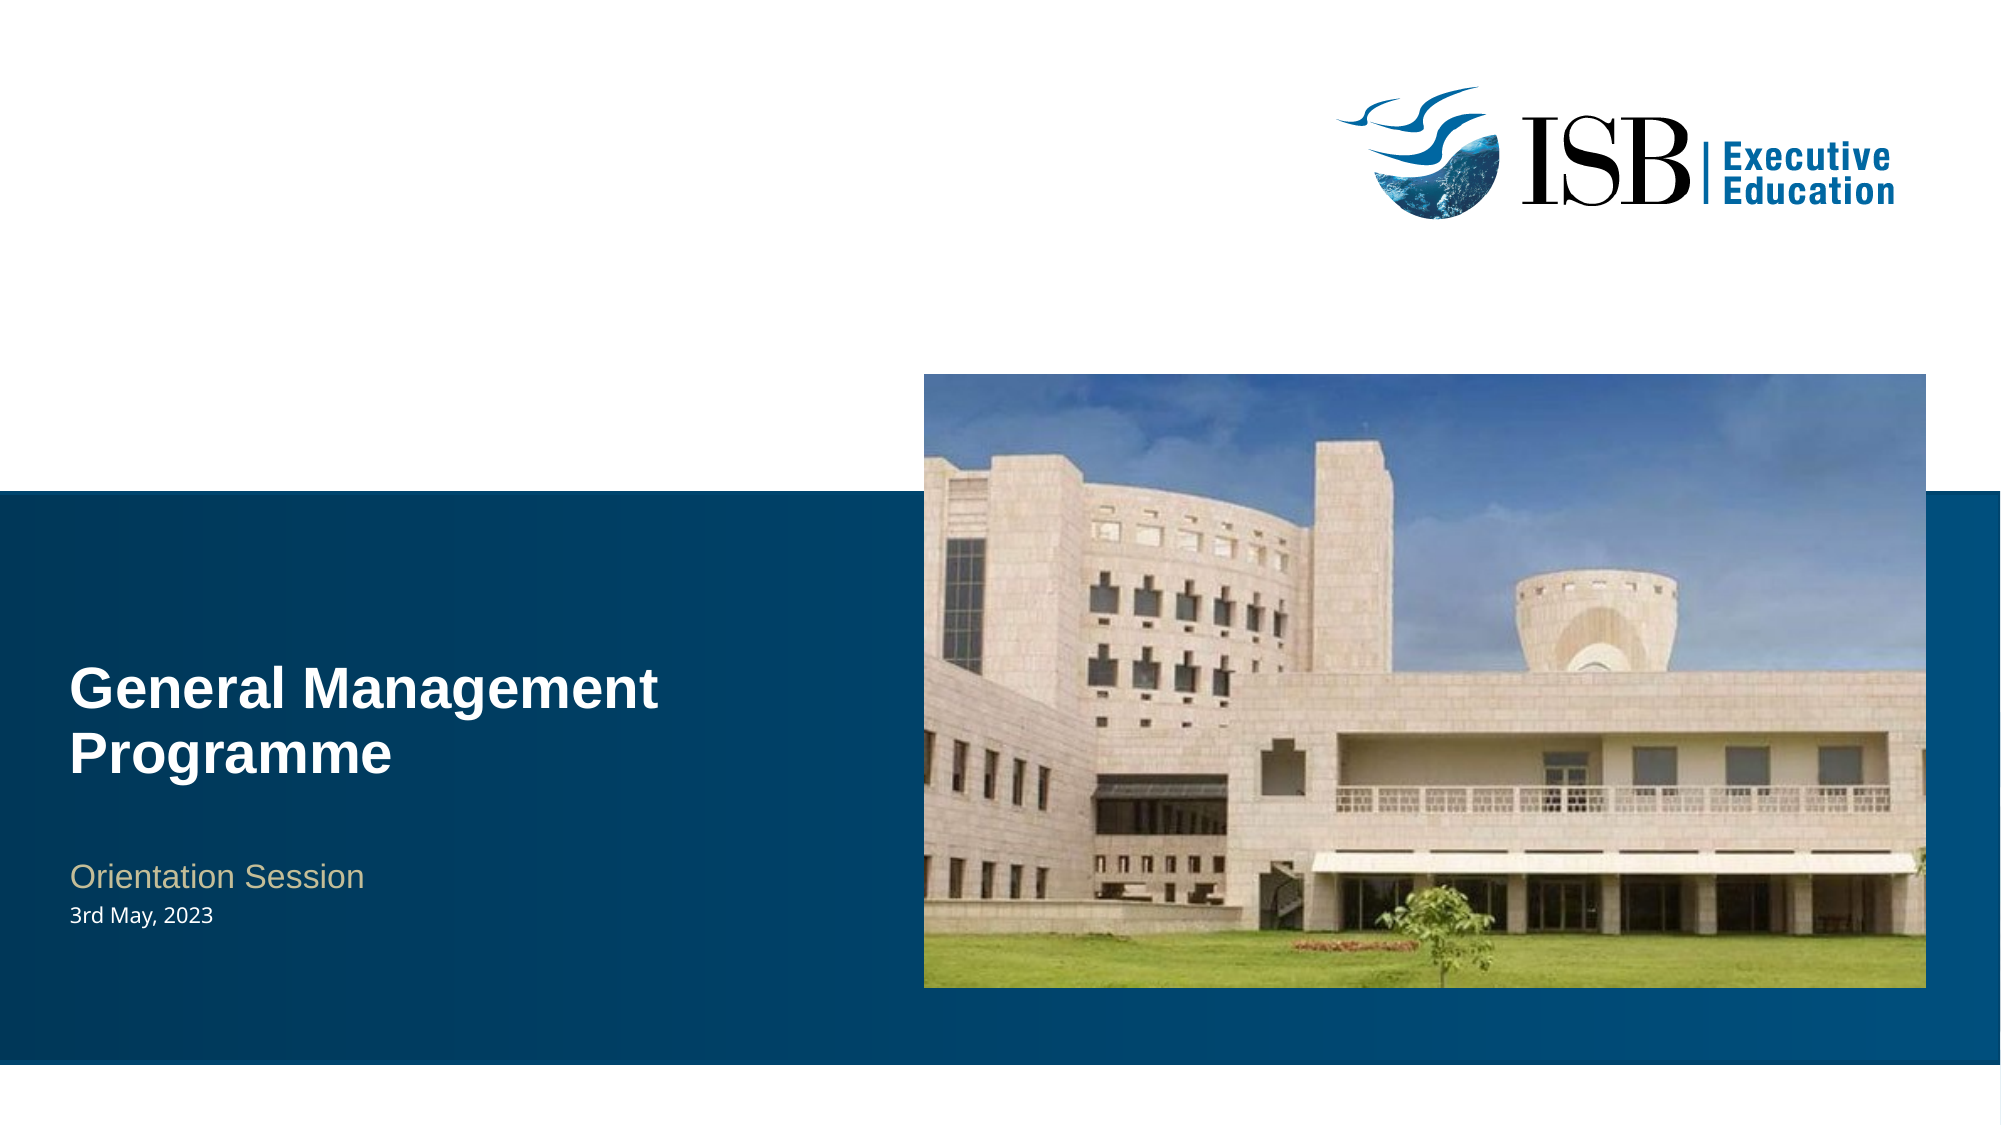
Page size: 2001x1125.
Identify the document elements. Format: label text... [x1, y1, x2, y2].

picture [1278, 0, 1950, 325]
title General Management Programme [54, 549, 987, 793]
subtitle Orientation Session 3rd May, 2023 [54, 849, 817, 938]
picture [924, 374, 1926, 988]
